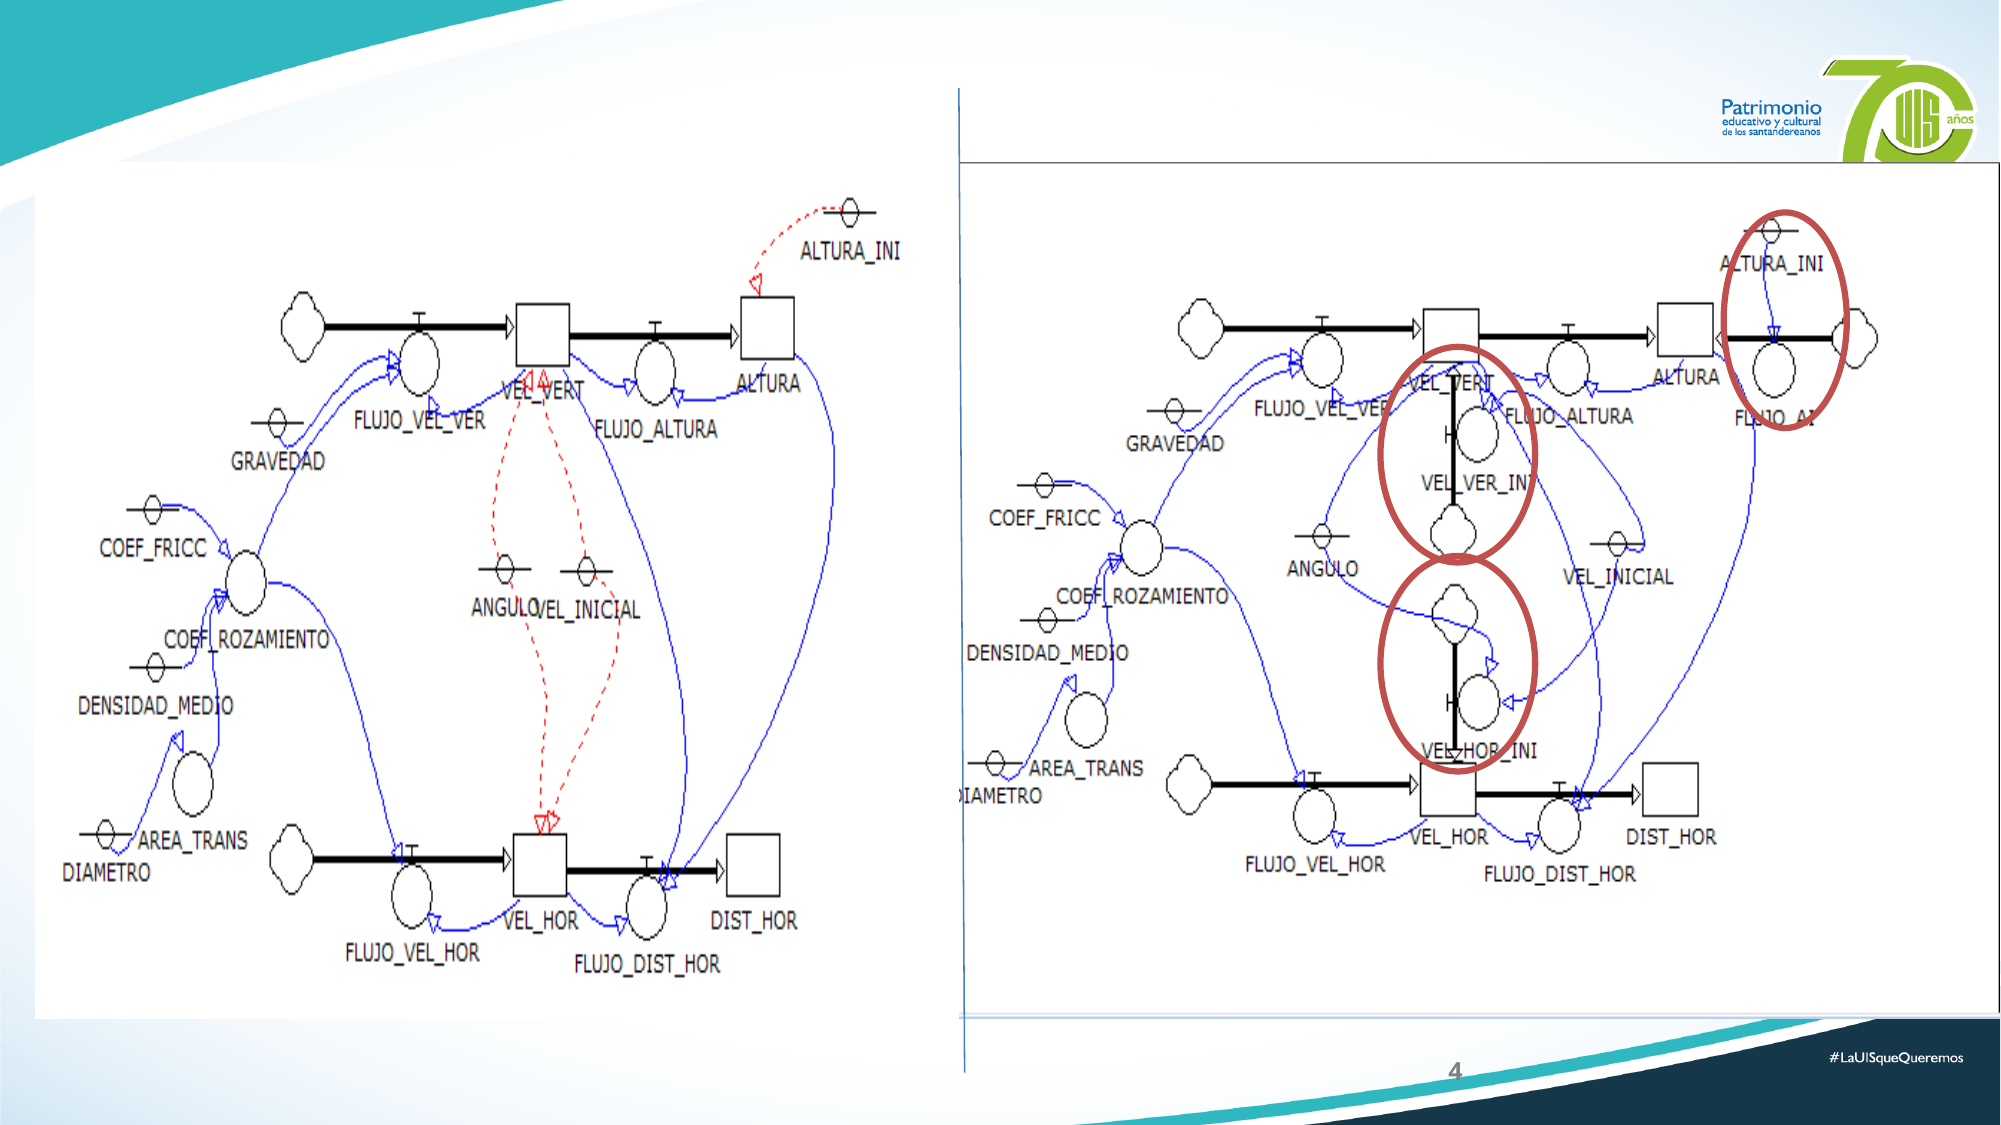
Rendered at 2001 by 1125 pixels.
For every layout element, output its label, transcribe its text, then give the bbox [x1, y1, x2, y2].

slide_number 4 [1433, 1042, 1900, 1103]
picture [0, 0, 2001, 1125]
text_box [958, 87, 965, 1073]
